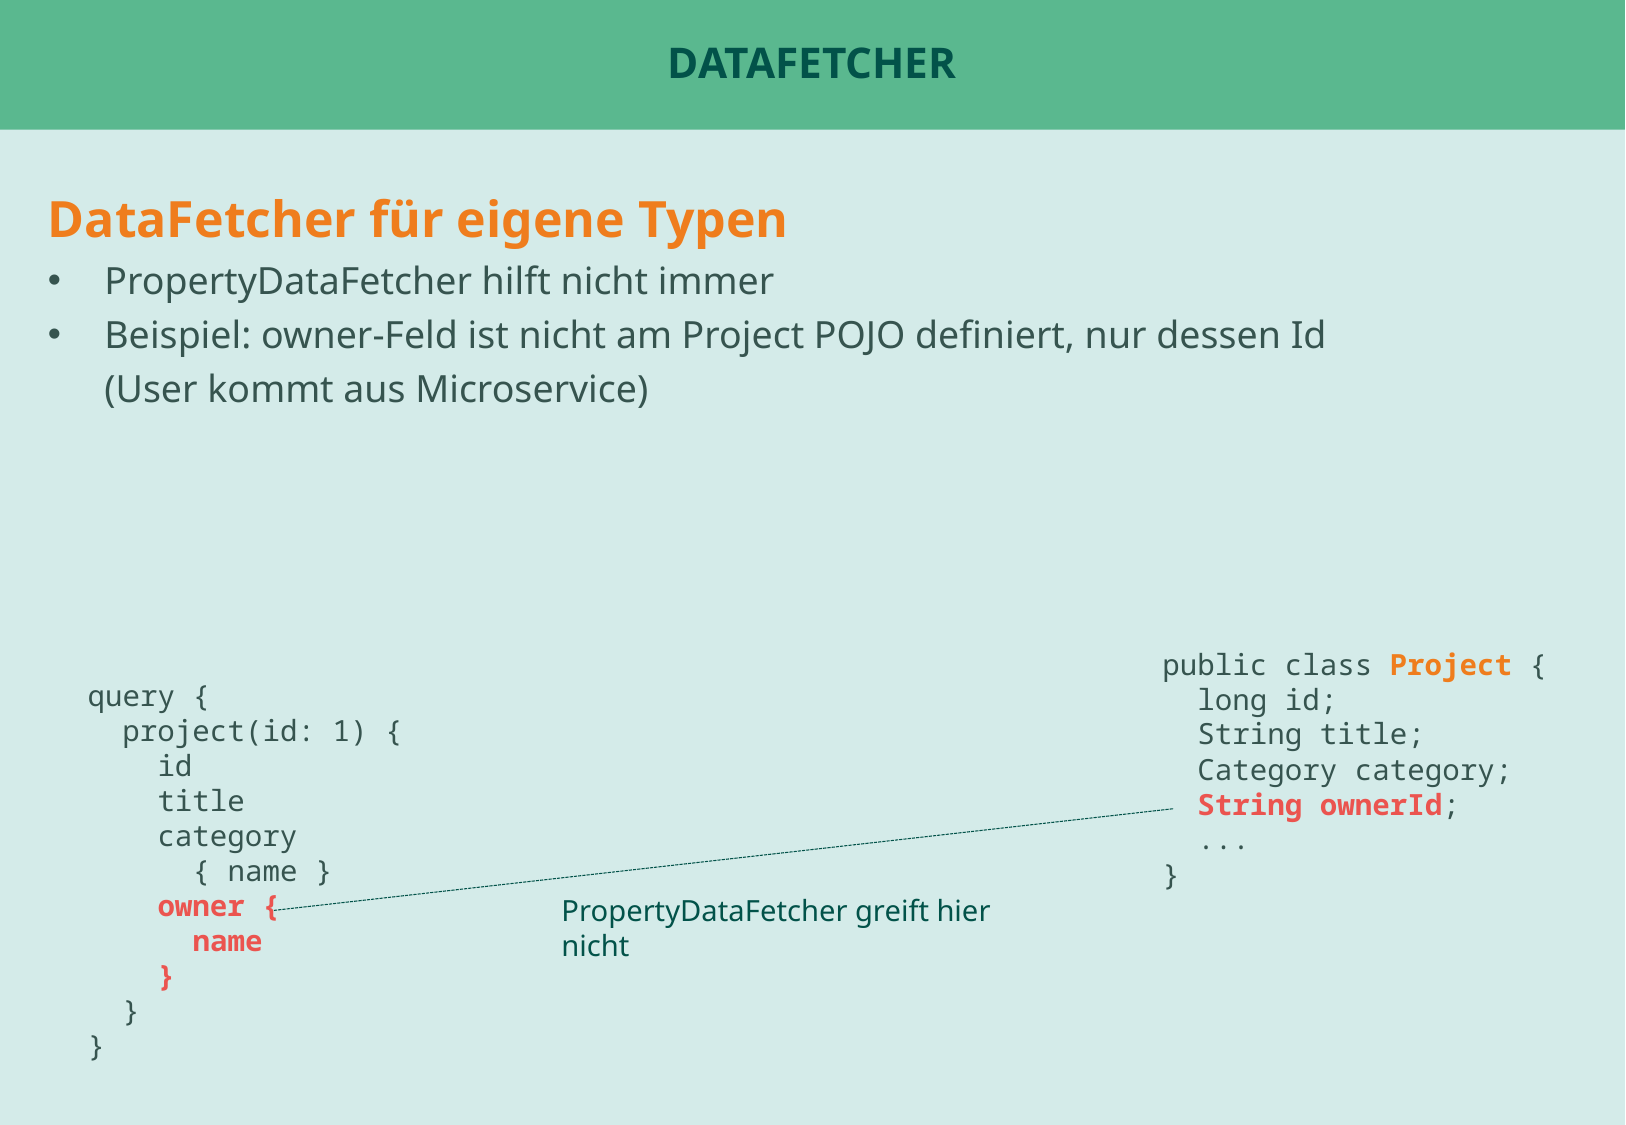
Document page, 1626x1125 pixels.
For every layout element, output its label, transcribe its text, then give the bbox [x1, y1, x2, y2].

text_box query { project(id: 1) { id title category { name } owner { name } } } [72, 669, 847, 1070]
text_box public class Project { long id; String title; Category category; String ownerId; ... } [1147, 638, 1613, 934]
text_box PropertyDataFetcher greift hier nicht [546, 911, 1048, 970]
text_box DataFetcher für eigene Typen PropertyDataFetcher hilft nicht immer Beispiel: owner-Feld ist nicht am Project POJO definiert, nur dessen Id (User kommt aus Microservice) [33, 168, 1573, 417]
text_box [273, 808, 1174, 911]
title DataFetcher [0, 0, 1625, 130]
